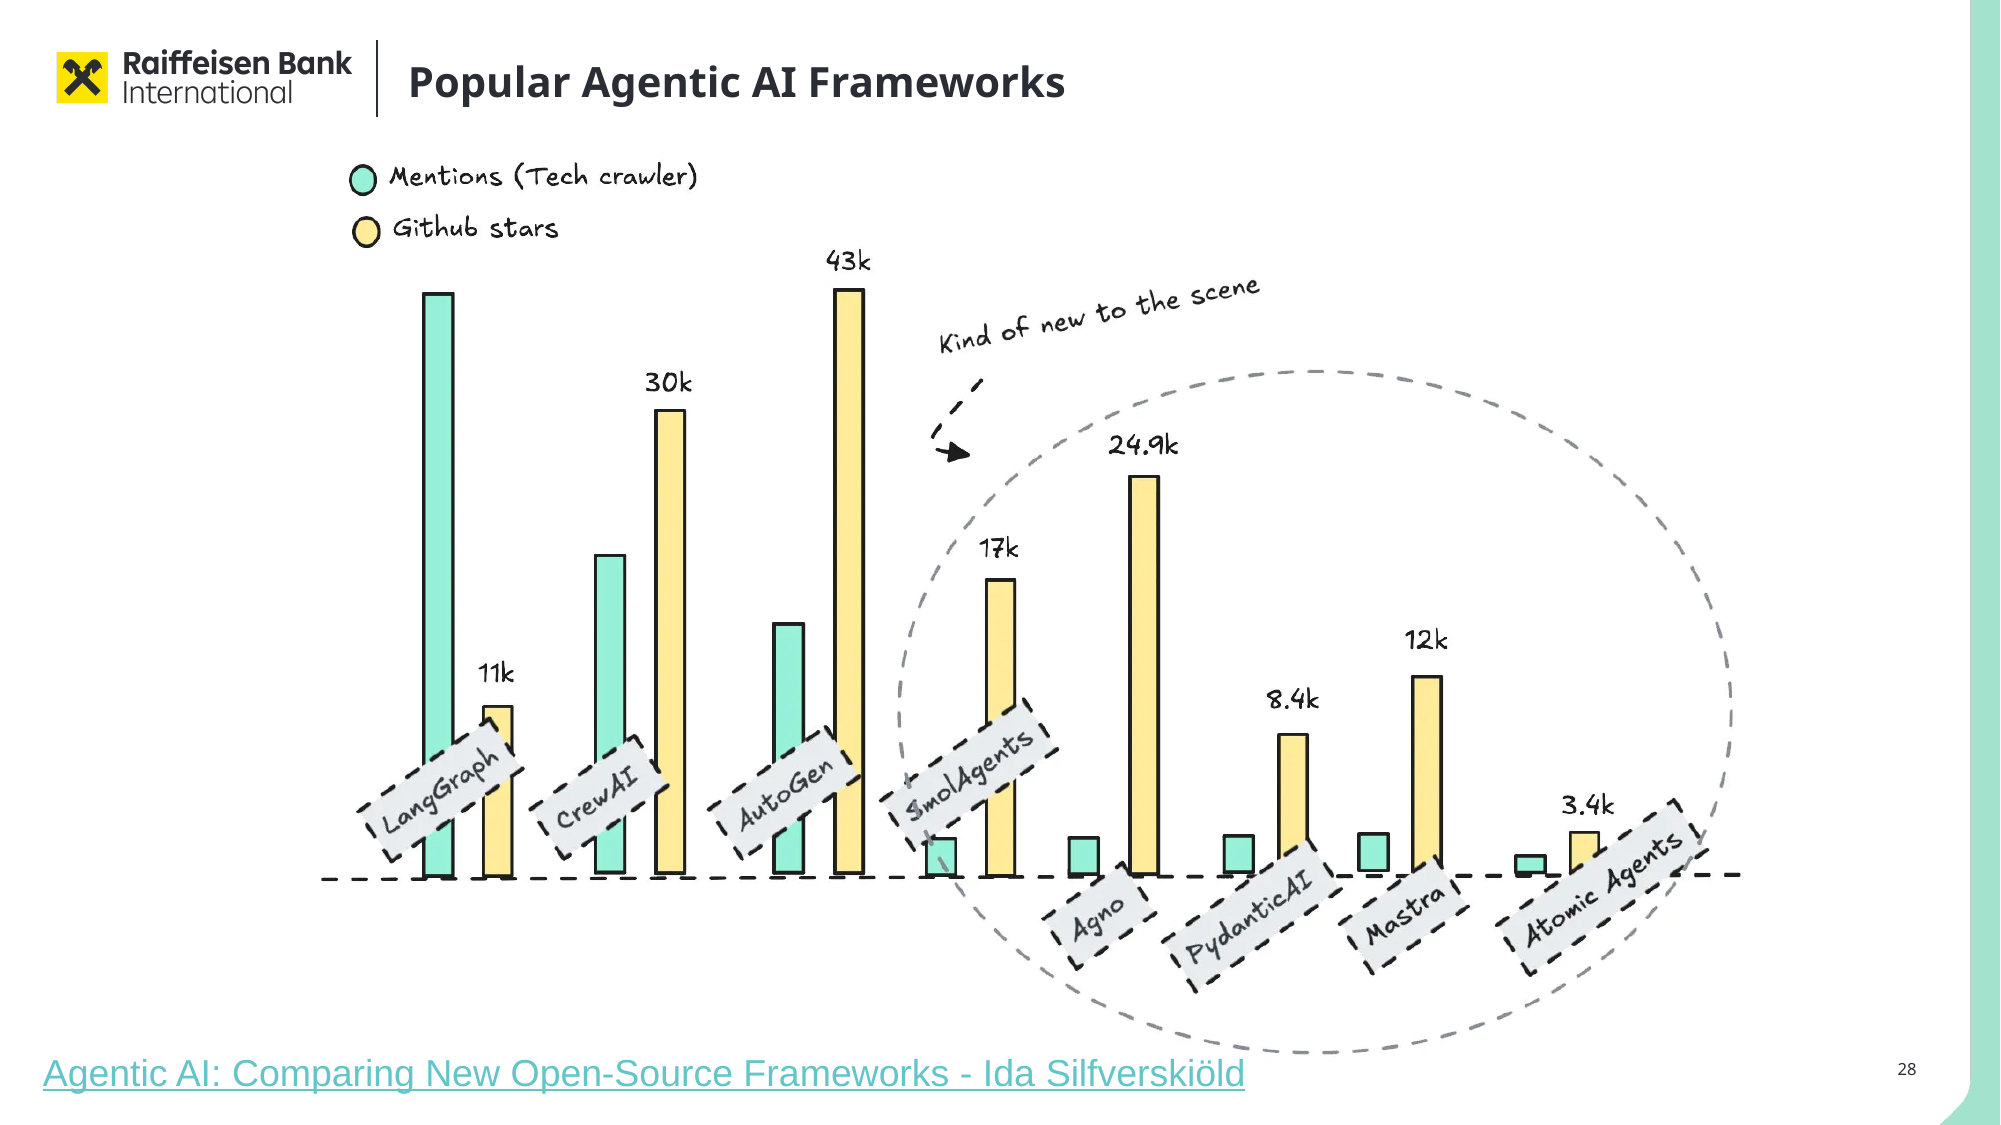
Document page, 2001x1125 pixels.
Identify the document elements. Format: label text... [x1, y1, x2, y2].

text_box Agentic AI: Comparing New Open-Source Frameworks - Ida Silfverskiöld [28, 1041, 1409, 1102]
picture [1937, 0, 2000, 1125]
picture [35, 30, 1777, 1090]
title Popular Agentic AI Frameworks [408, 36, 1953, 135]
